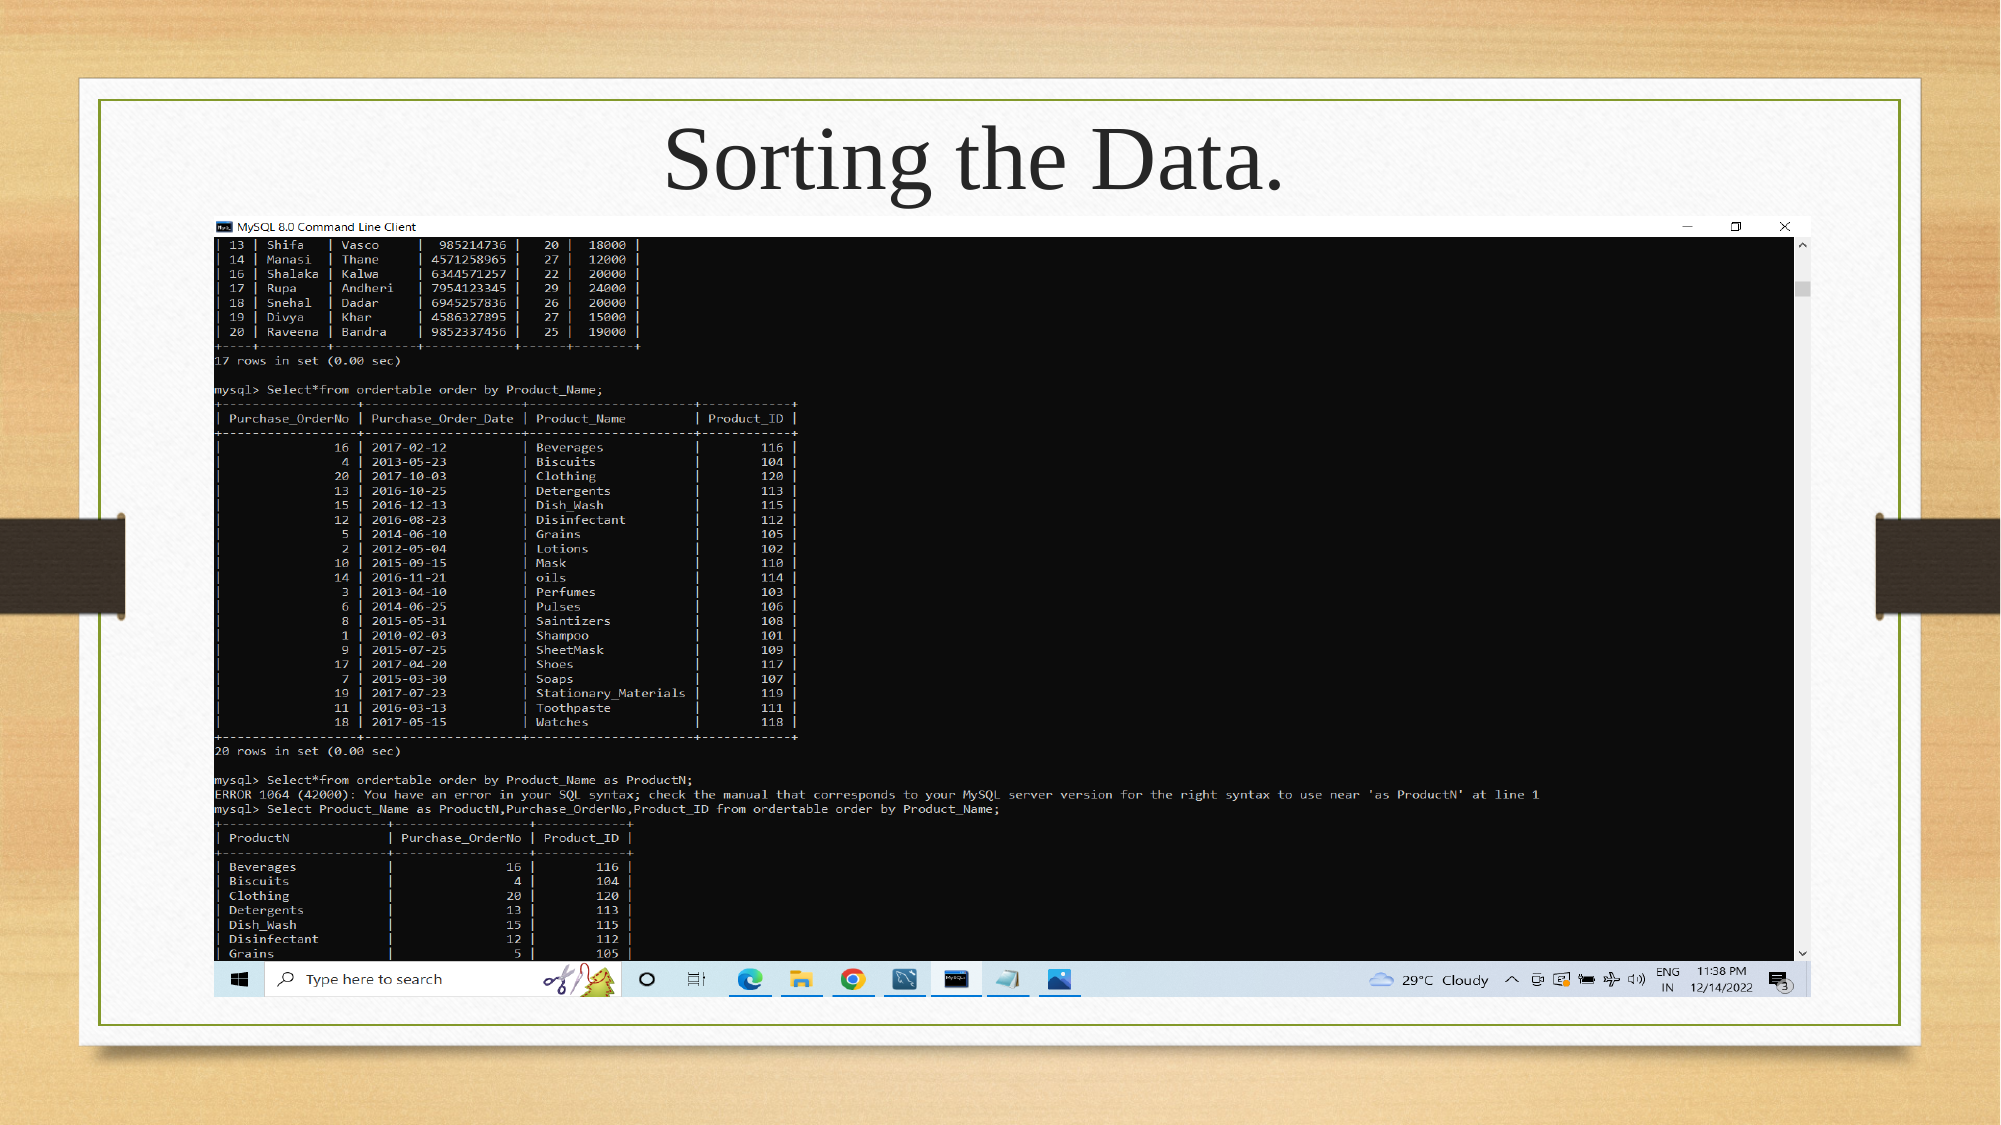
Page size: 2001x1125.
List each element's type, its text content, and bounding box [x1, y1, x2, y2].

picture [0, 0, 2001, 1125]
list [214, 216, 1811, 997]
title Sorting the Data. [187, 45, 1763, 260]
